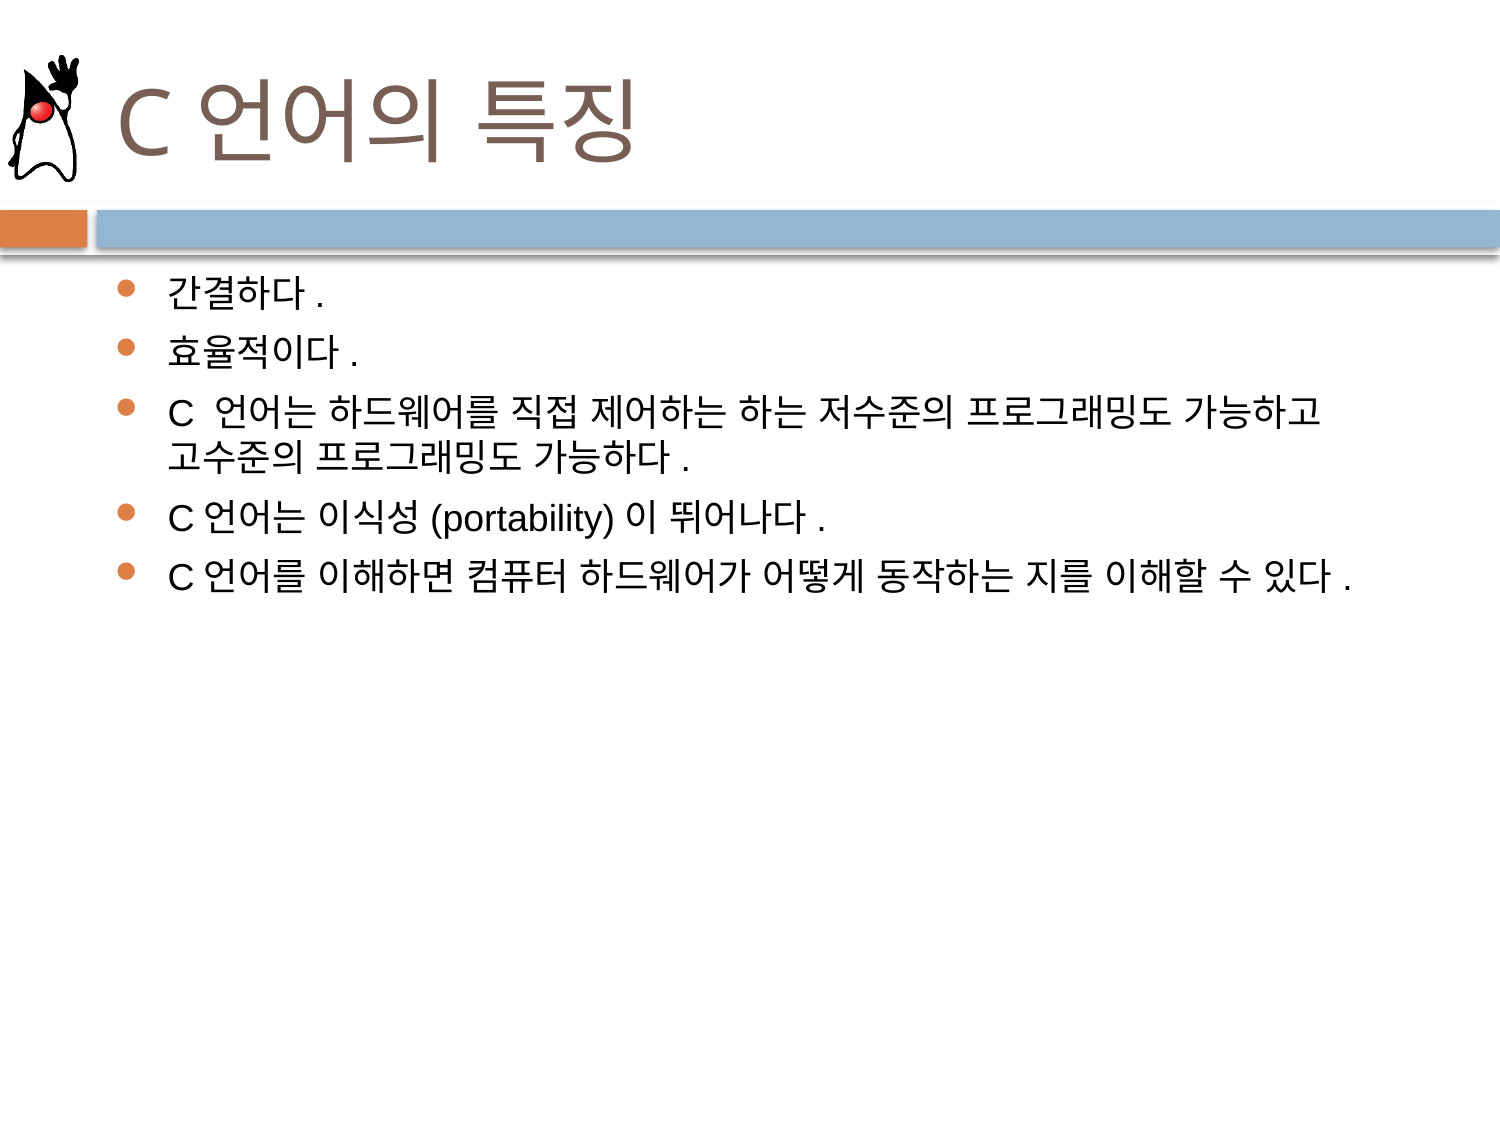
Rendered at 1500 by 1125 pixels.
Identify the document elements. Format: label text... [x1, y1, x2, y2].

picture [8, 55, 79, 182]
list 간결하다. 효율적이다. C 언어는 하드웨어를 직접 제어하는 하는 저수준의 프로그래밍도 가능하고 고수준의 프로그래밍도 가능하다. C언어는 이식성(portability)이 뛰어나다. C언어를 이해하면 컴퓨터 하드웨어가 어떻게 동작하는 지를 이해할 수 있다. [100, 262, 1438, 1000]
title C언어의 특징 [100, 37, 1438, 200]
